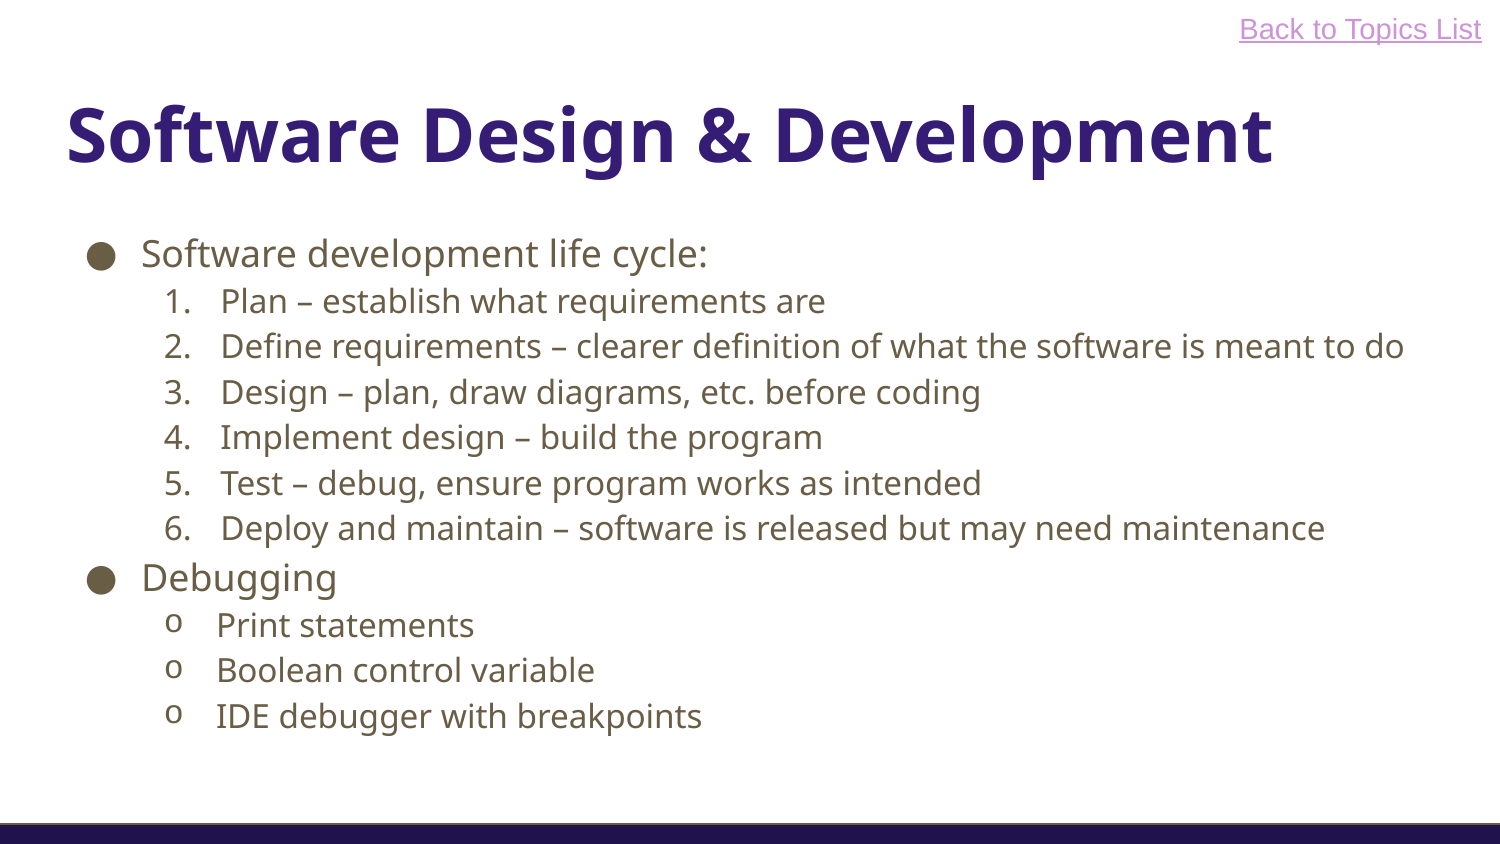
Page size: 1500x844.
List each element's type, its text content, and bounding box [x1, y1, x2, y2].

text_box [0, 823, 1500, 844]
text_box Back to Topics List [1210, 3, 1497, 53]
list Software development life cycle: Plan – establish what requirements are Define requirements – clearer definition of what the software is meant to do Design – plan, draw diagrams, etc. before coding Implement design – build the program Test – debug, ensure program works as intended Deploy and maintain – software is released but may need maintenance Debugging Print statements Boolean control variable IDE debugger with breakpoints [51, 207, 1449, 750]
title Software Design & Development [51, 72, 1449, 189]
